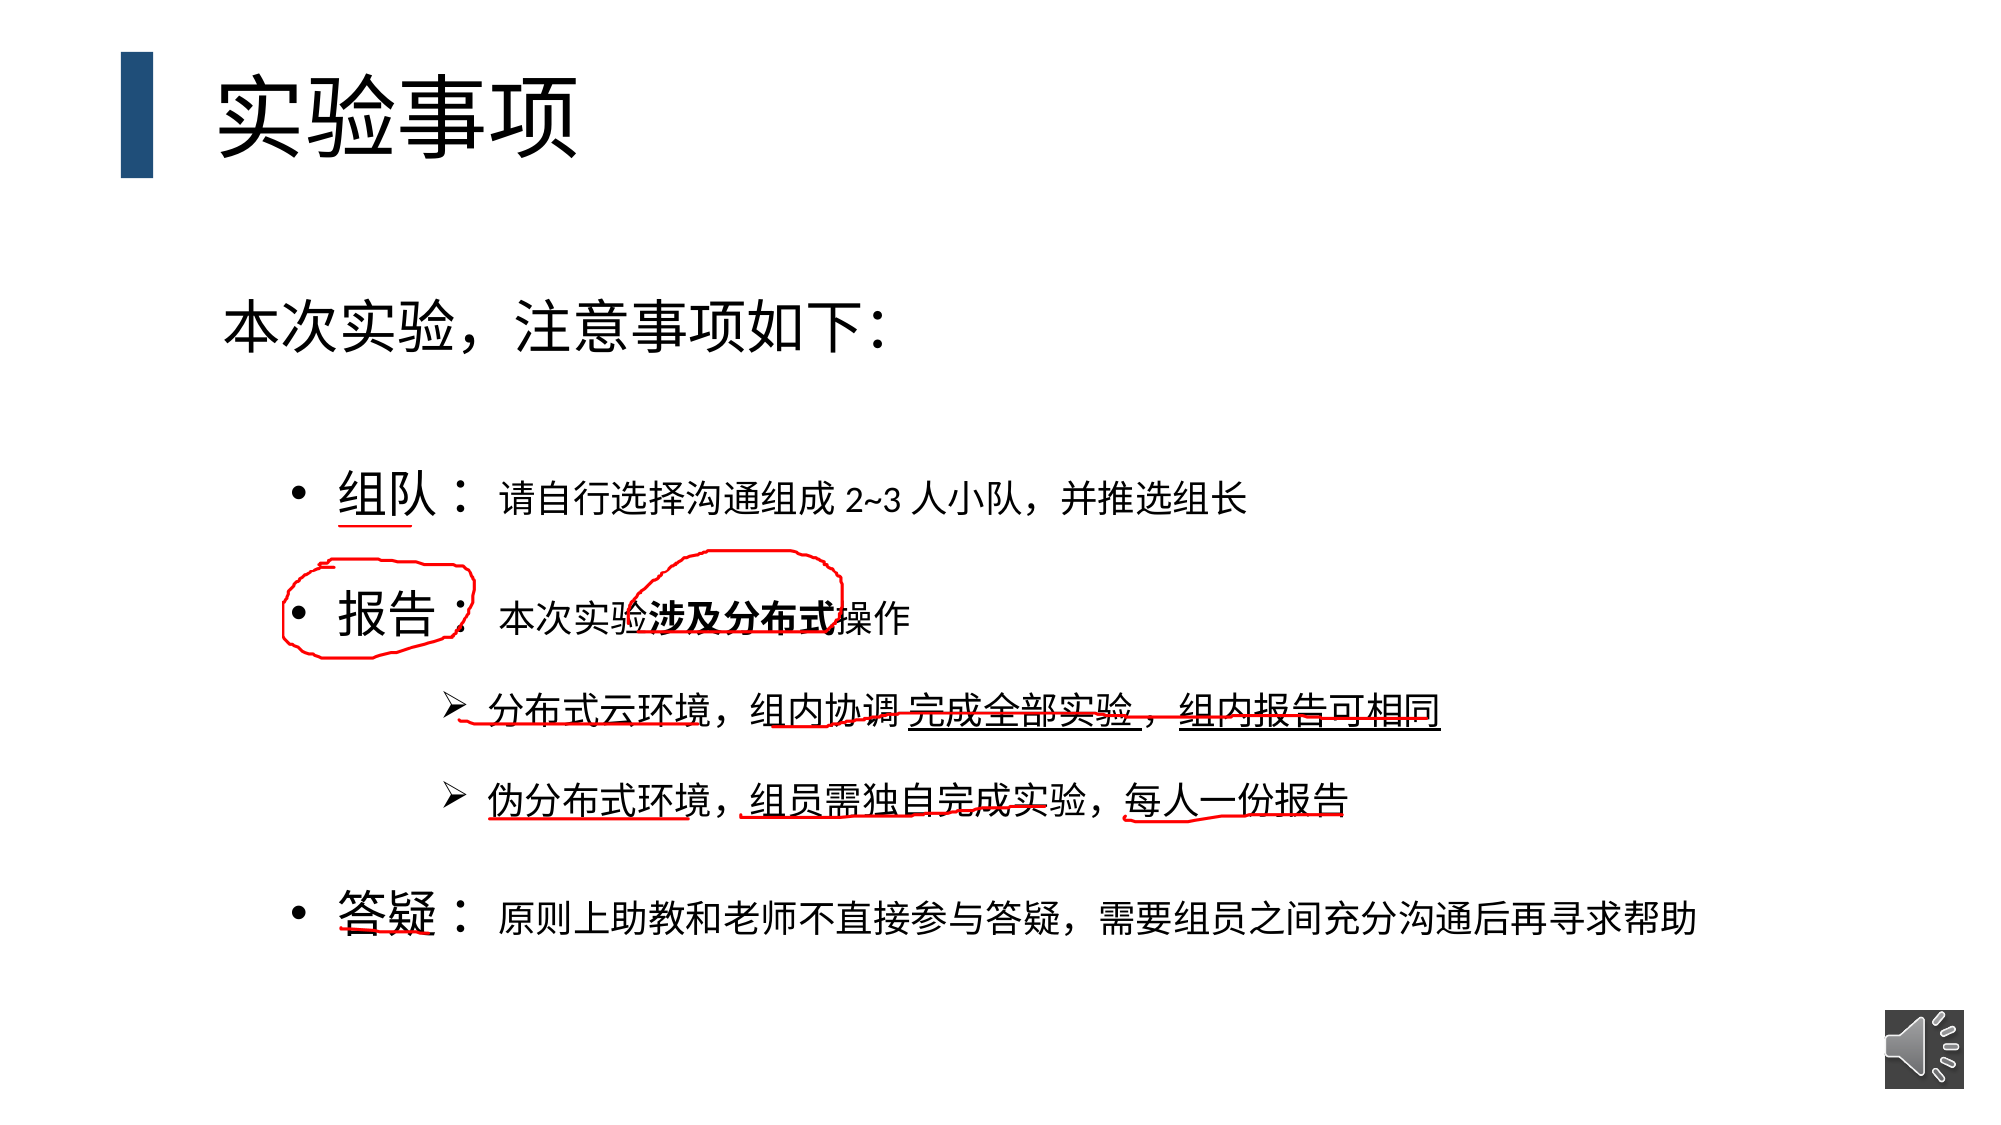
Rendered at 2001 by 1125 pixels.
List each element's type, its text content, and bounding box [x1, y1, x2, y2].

picture [282, 525, 1438, 945]
text_box [120, 51, 154, 179]
text_box 实验事项 [156, 51, 596, 177]
text_box 本次实验，注意事项如下： [207, 282, 937, 368]
picture [1883, 1008, 1965, 1090]
text_box 组队 ：请自行选择沟通组成2~3人小队，并推选组长 报告 ：本次实验涉及分布式操作 分布式云环境，组内协调 完成全部实验 ，组内报告可相同 伪分布式环境，组员需独自完成实验，每人一份报告 答疑 ：原则上助教和老师不直接参与答疑，需要组员之间充分沟通后再寻求帮助 [275, 394, 1714, 950]
